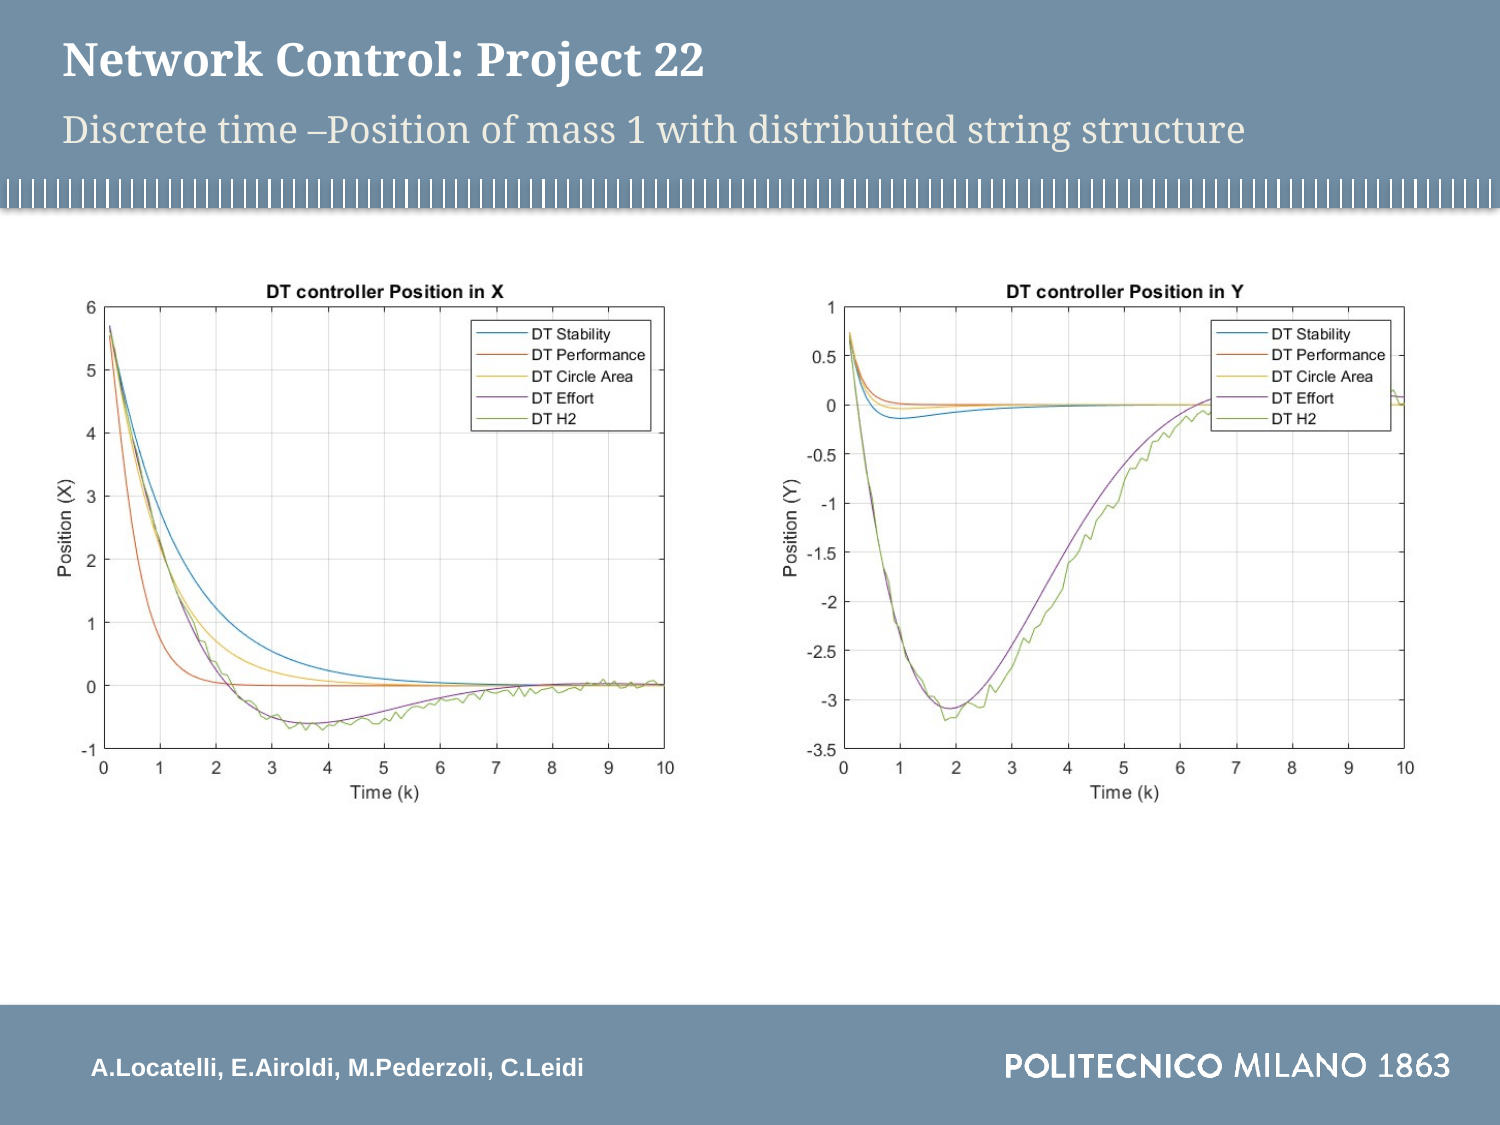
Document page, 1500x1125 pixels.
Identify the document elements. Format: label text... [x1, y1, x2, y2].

picture [749, 266, 1473, 809]
picture [999, 1041, 1456, 1089]
picture [9, 266, 733, 809]
title Network Control: Project 22 [47, 22, 1455, 161]
text_box Discrete time –Position of mass 1 with distribuited string structure [47, 98, 1343, 294]
